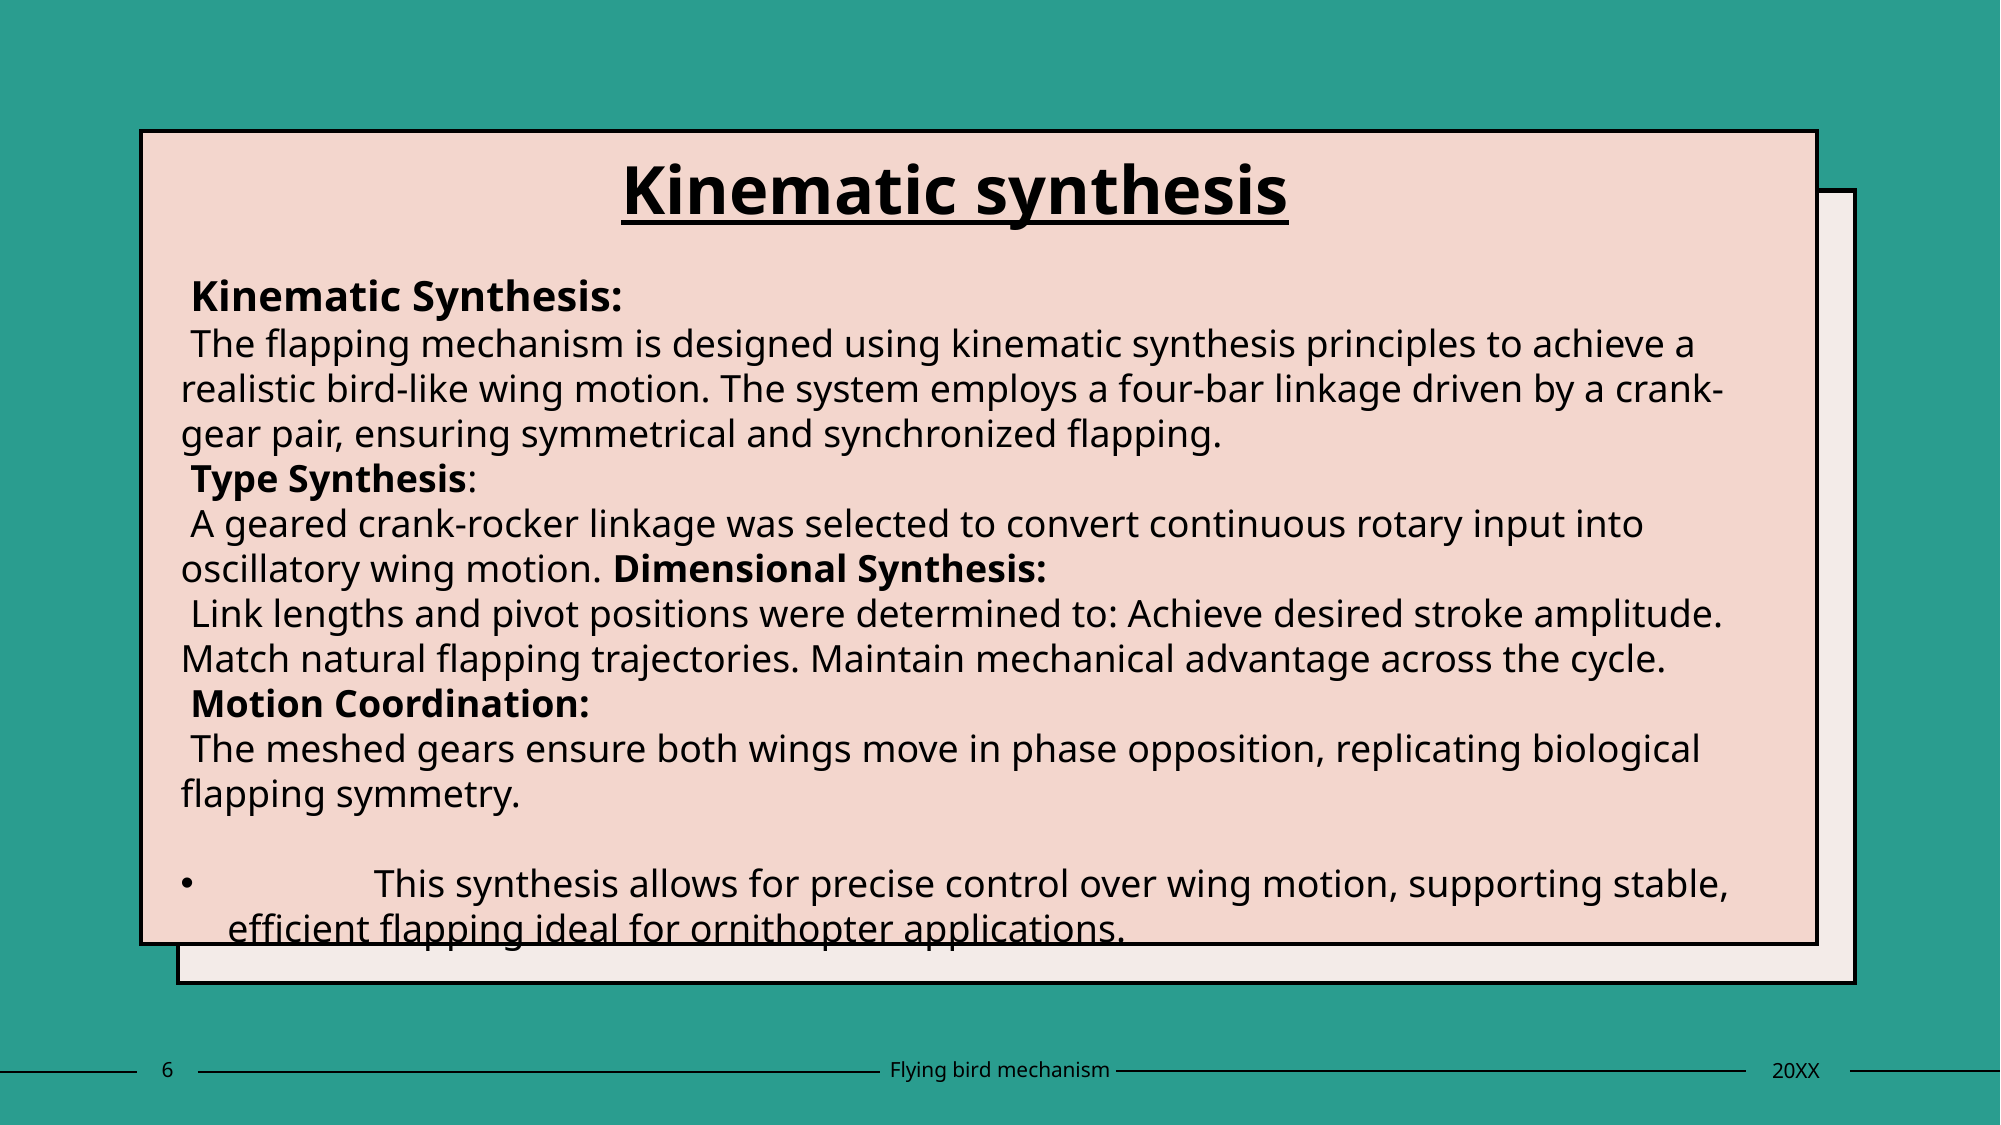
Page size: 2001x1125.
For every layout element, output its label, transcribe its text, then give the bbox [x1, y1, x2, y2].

text_box Kinematic Synthesis: The flapping mechanism is designed using kinematic synthesis principles to achieve a realistic bird-like wing motion. The system employs a four-bar linkage driven by a crank-gear pair, ensuring symmetrical and synchronized flapping. Type Synthesis: A geared crank-rocker linkage was selected to convert continuous rotary input into oscillatory wing motion. Dimensional Synthesis: Link lengths and pivot positions were determined to: Achieve desired stroke amplitude. Match natural flapping trajectories. Maintain mechanical advantage across the cycle. Motion Coordination: The meshed gears ensure both wings move in phase opposition, replicating biological flapping symmetry. This synthesis allows for precise control over wing motion, supporting stable, efficient flapping ideal for ornithopter applications. [165, 262, 1770, 958]
list [1522, 649, 1818, 988]
title Kinematic synthesis [606, 124, 1329, 262]
slide_number 20XX [1743, 1050, 1849, 1091]
slide_number 6 [137, 1050, 198, 1091]
footer Flying bird mechanism [879, 1050, 1120, 1091]
